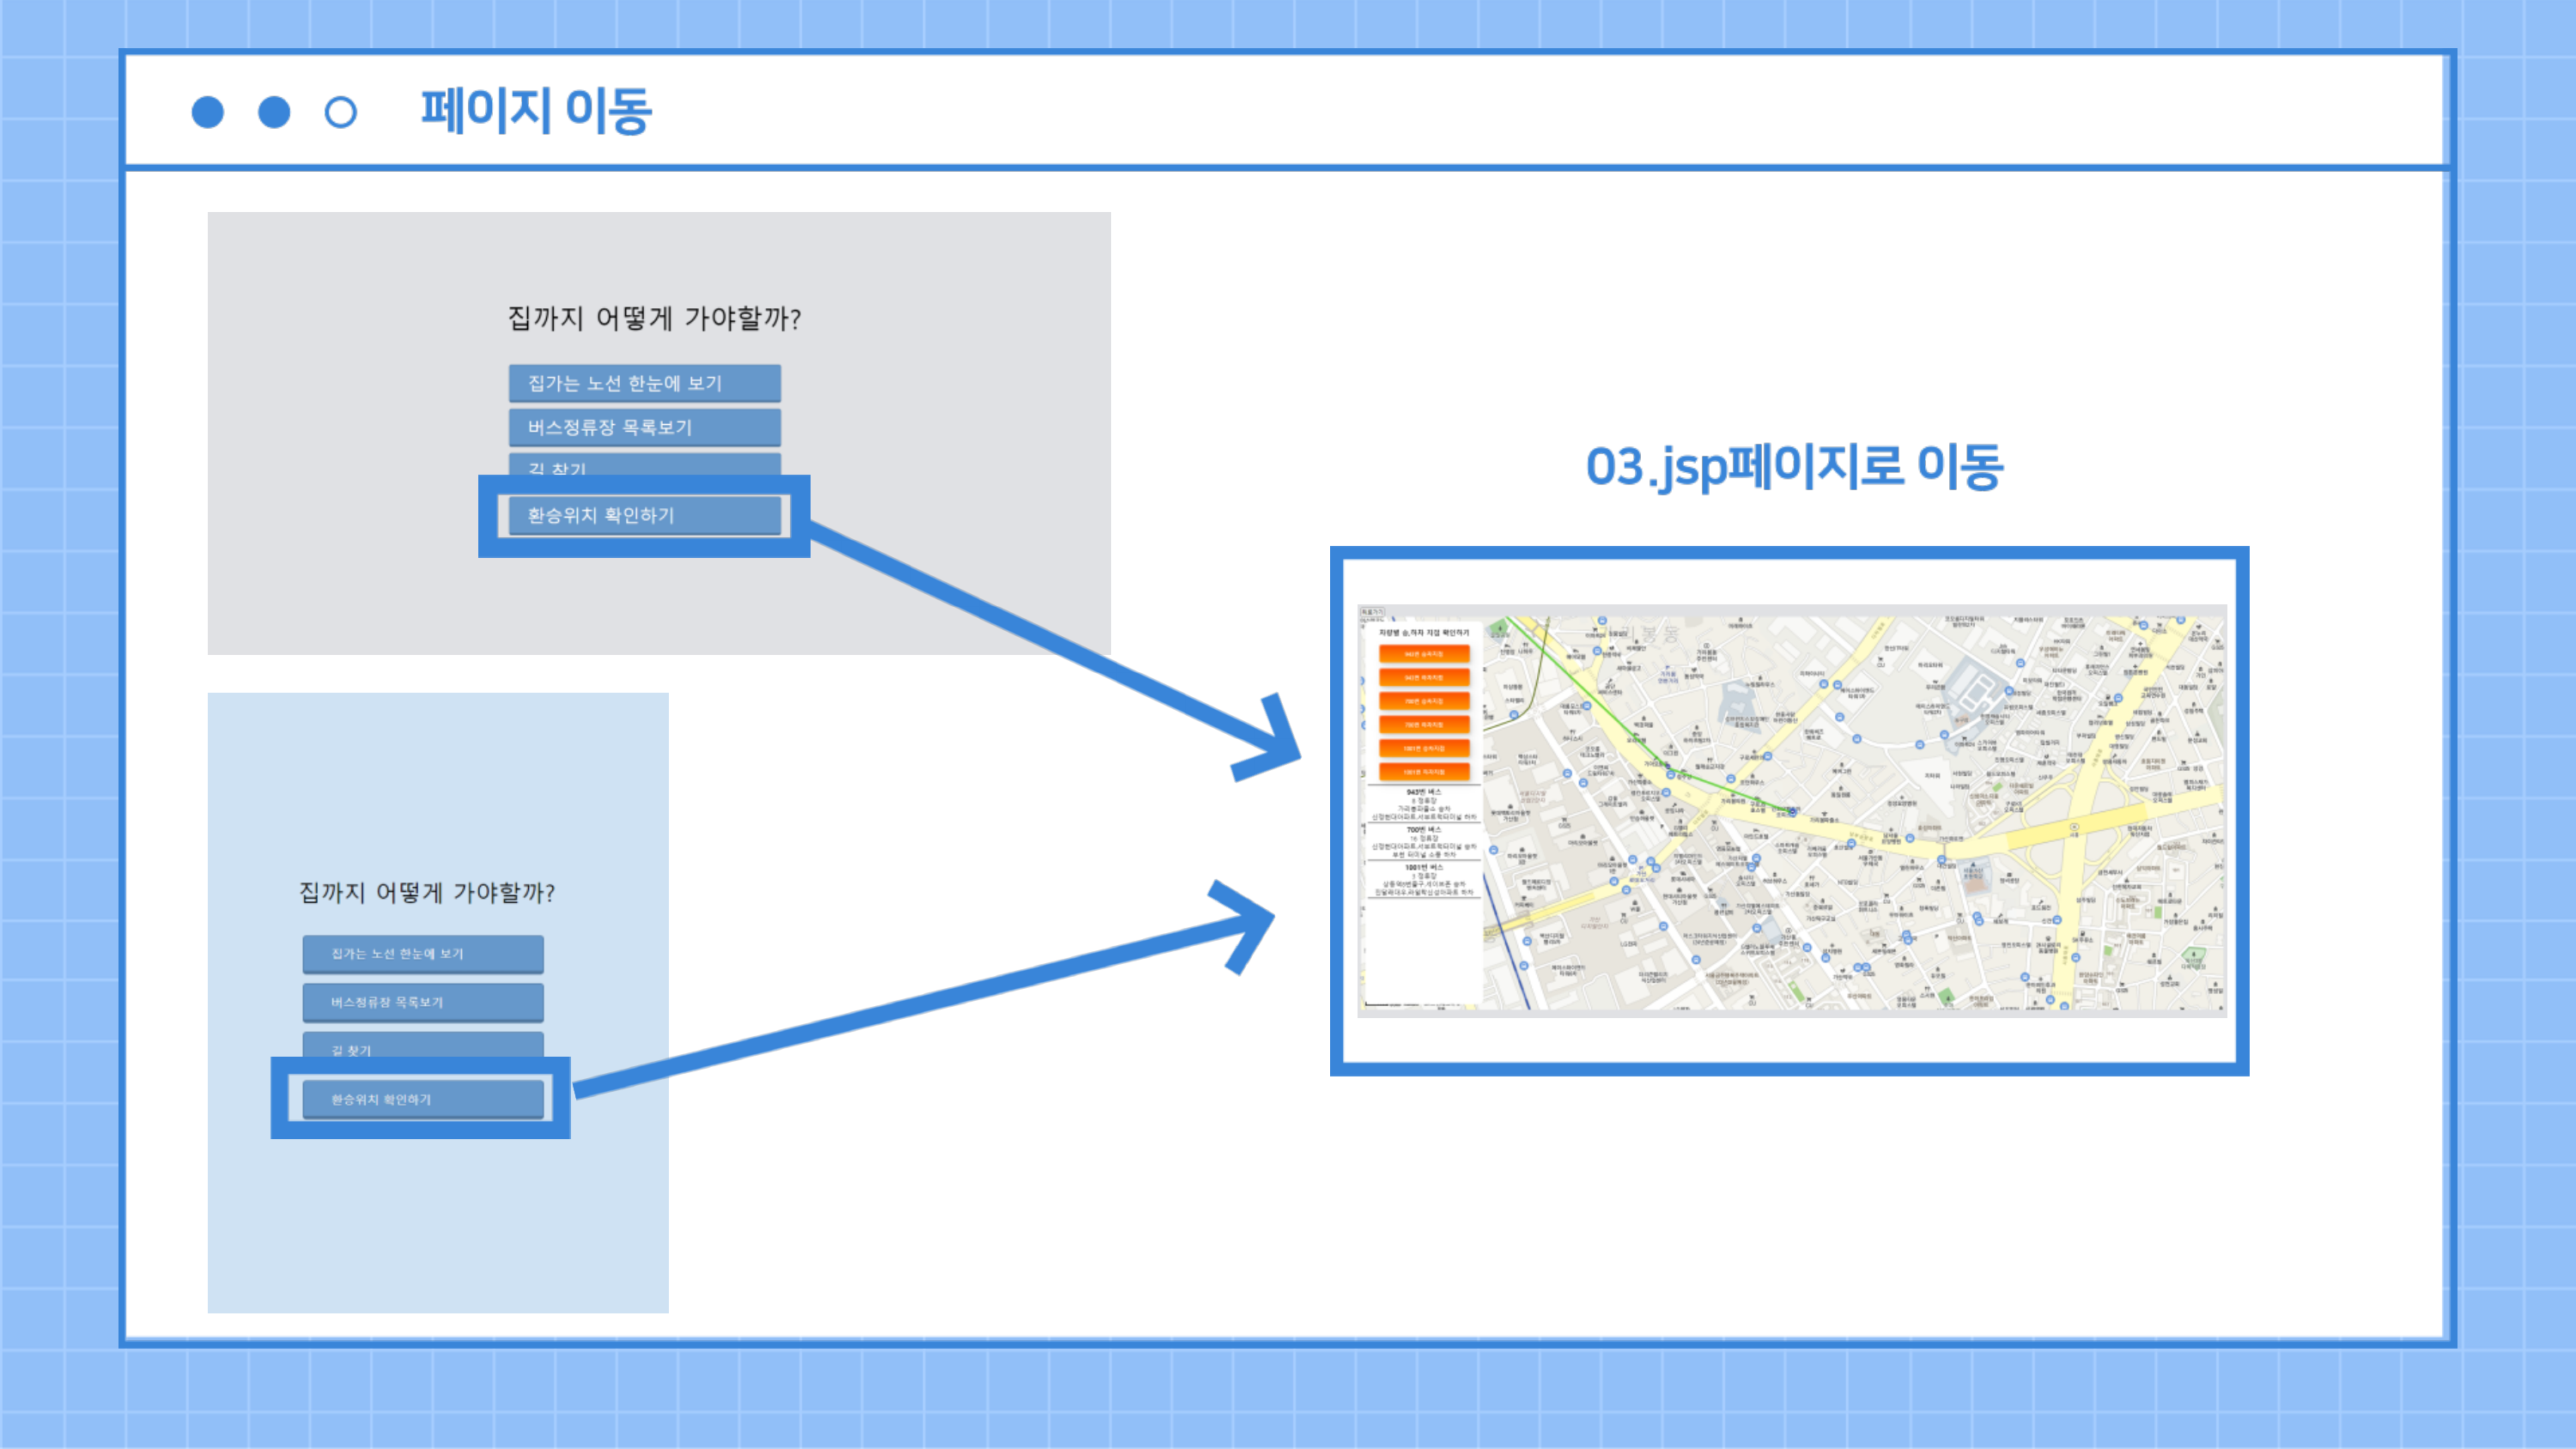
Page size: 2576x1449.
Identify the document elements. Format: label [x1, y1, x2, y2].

text_box [118, 48, 2458, 1349]
text_box [208, 692, 669, 1314]
text_box [0, 0, 2576, 1449]
text_box [270, 1057, 571, 1140]
text_box [769, 587, 1327, 693]
text_box [478, 475, 811, 558]
picture [1489, 426, 2026, 519]
text_box [208, 212, 1111, 656]
text_box [1358, 604, 2228, 1018]
text_box [1330, 546, 2250, 1076]
picture [292, 70, 675, 162]
text_box [562, 950, 1286, 1056]
